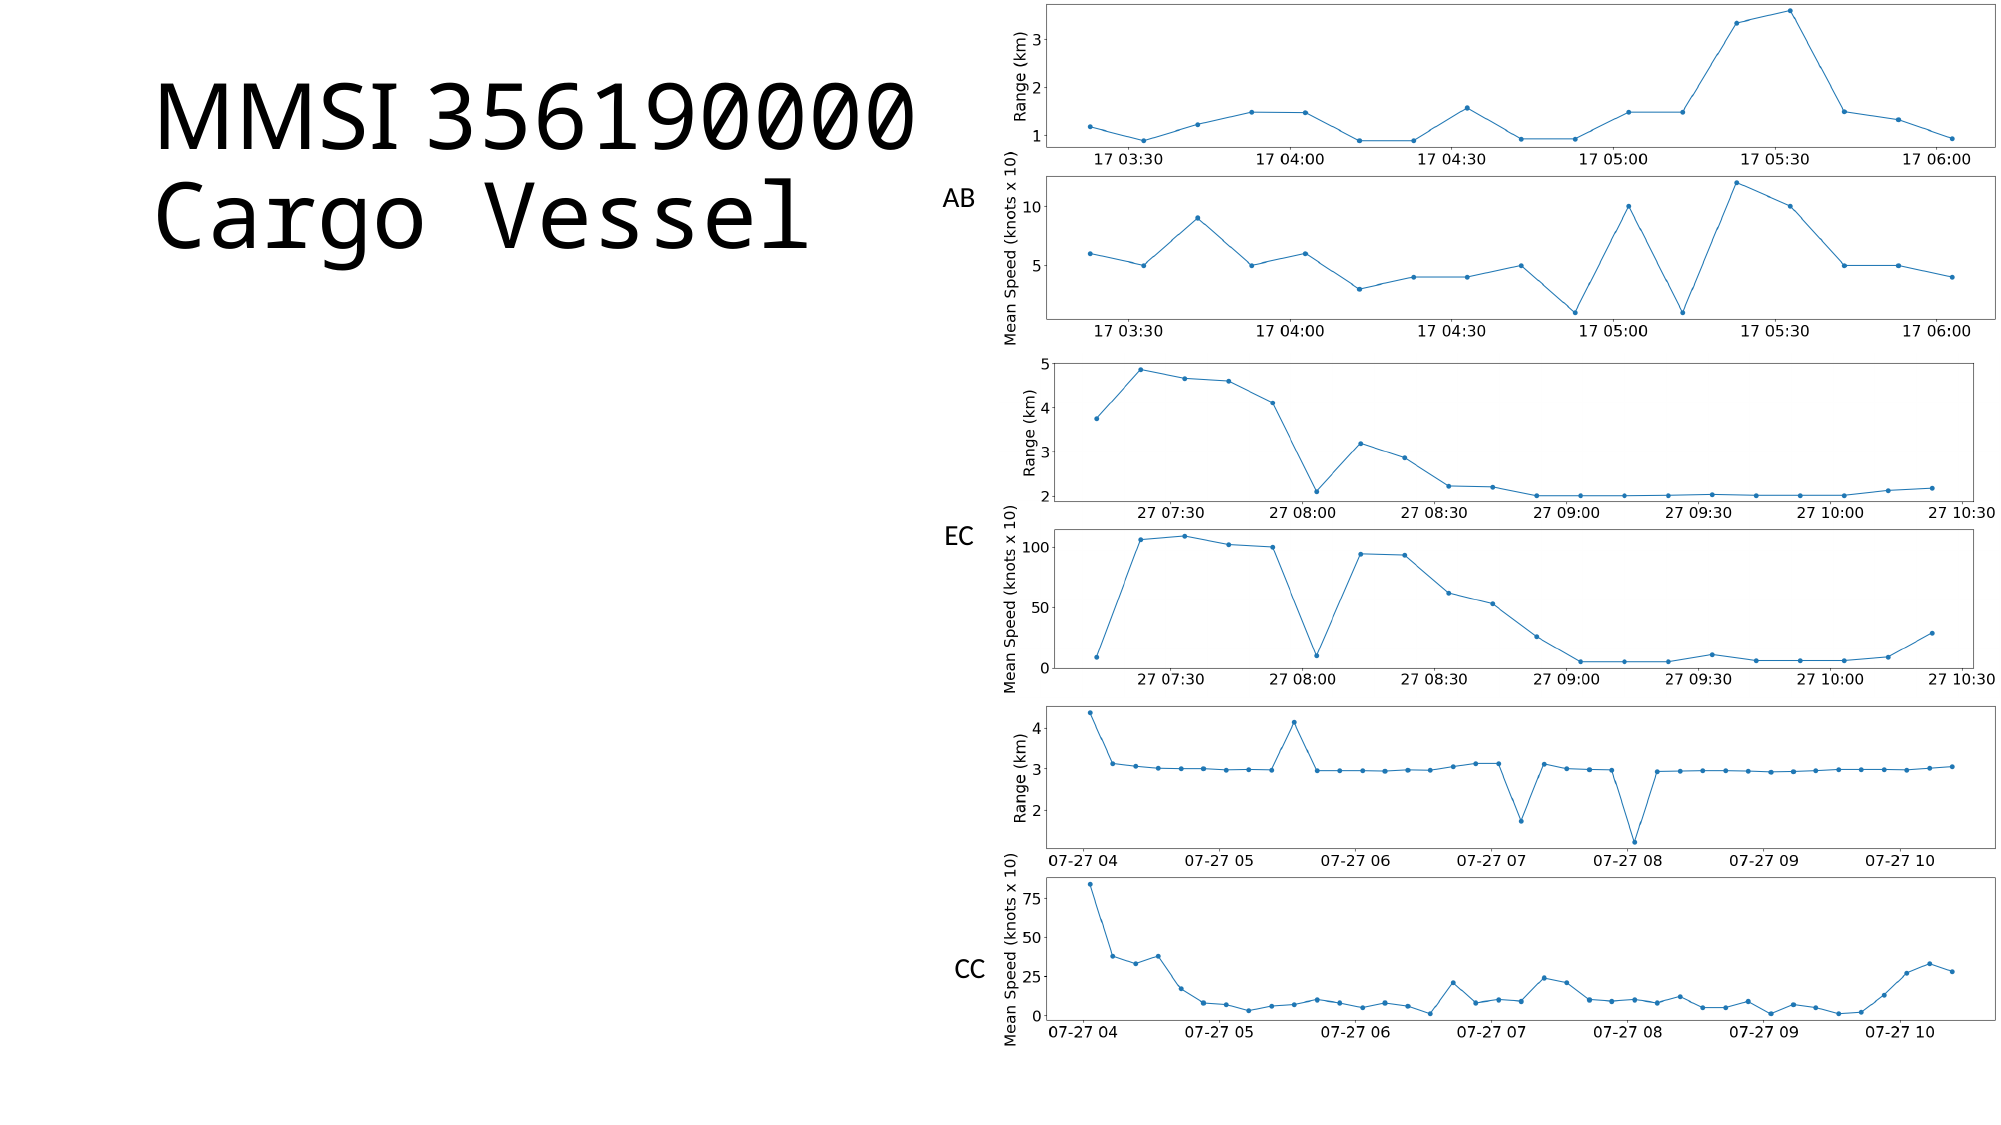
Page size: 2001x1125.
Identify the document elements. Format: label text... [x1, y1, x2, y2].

picture [999, 0, 2000, 350]
text_box EC [885, 512, 999, 586]
title MMSI 356190000 Cargo Vessel [137, 59, 942, 279]
text_box CC [896, 945, 999, 1020]
text_box AB [885, 174, 999, 249]
picture [999, 701, 2000, 1051]
picture [999, 353, 2000, 698]
